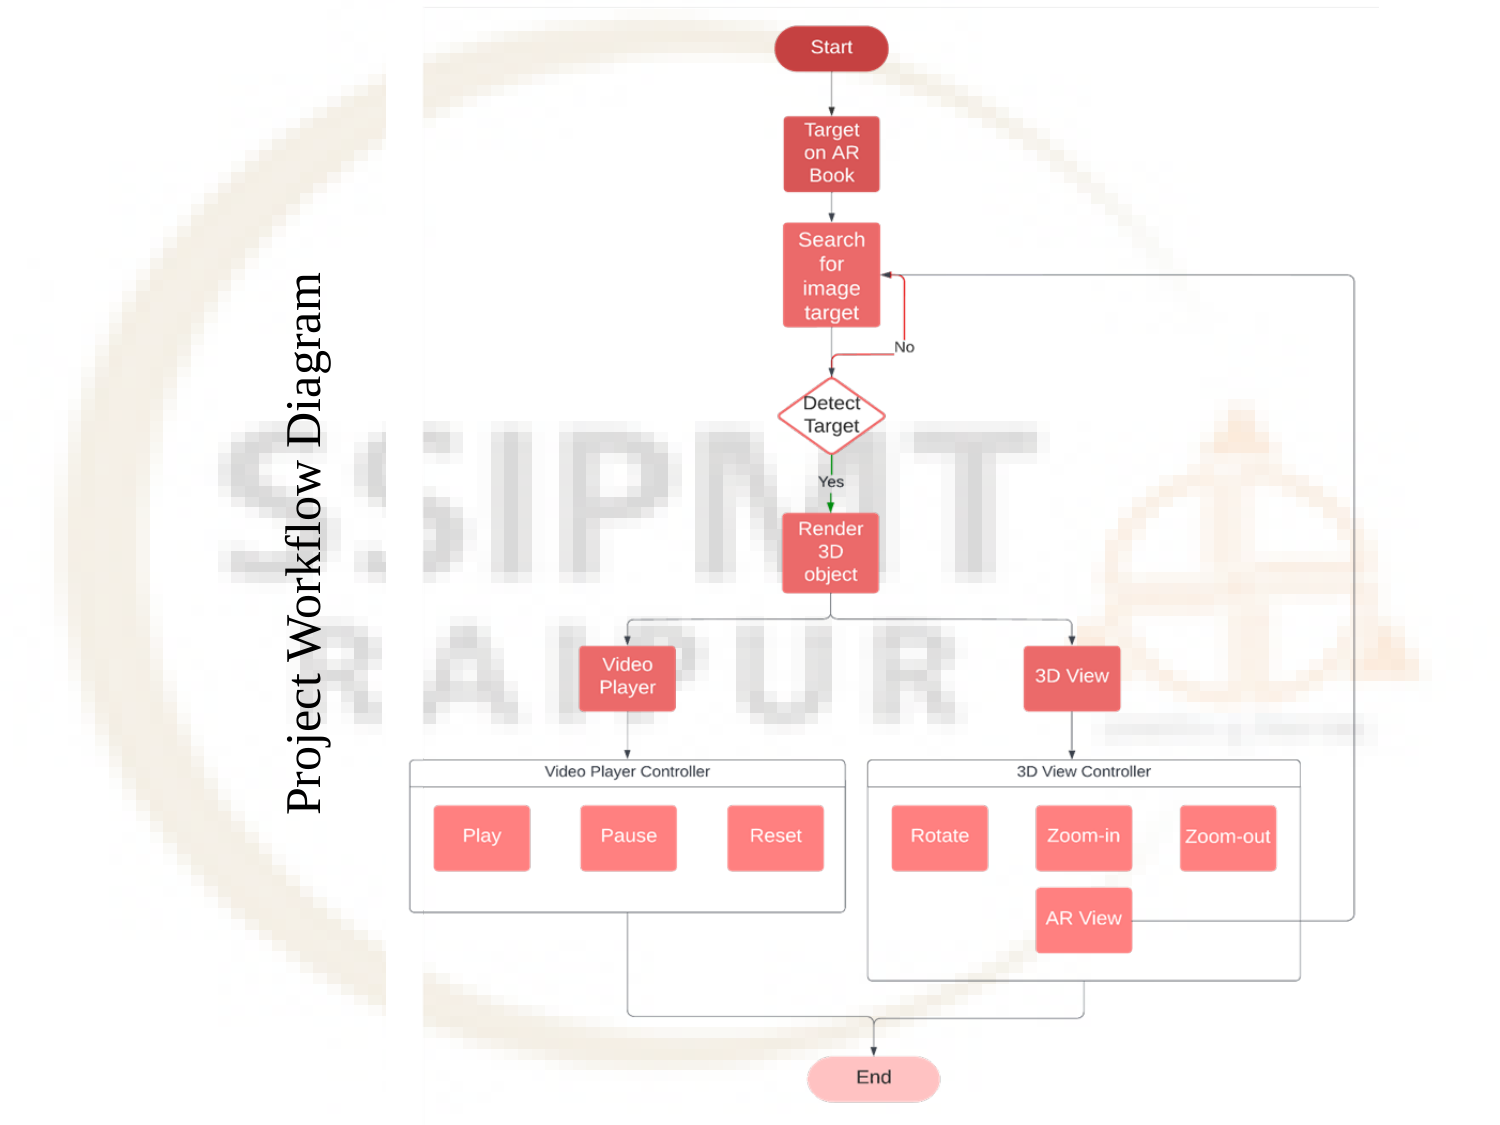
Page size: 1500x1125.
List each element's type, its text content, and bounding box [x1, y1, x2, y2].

picture [386, 3, 1379, 1125]
text_box Project Workflow Diagram [263, 233, 355, 831]
